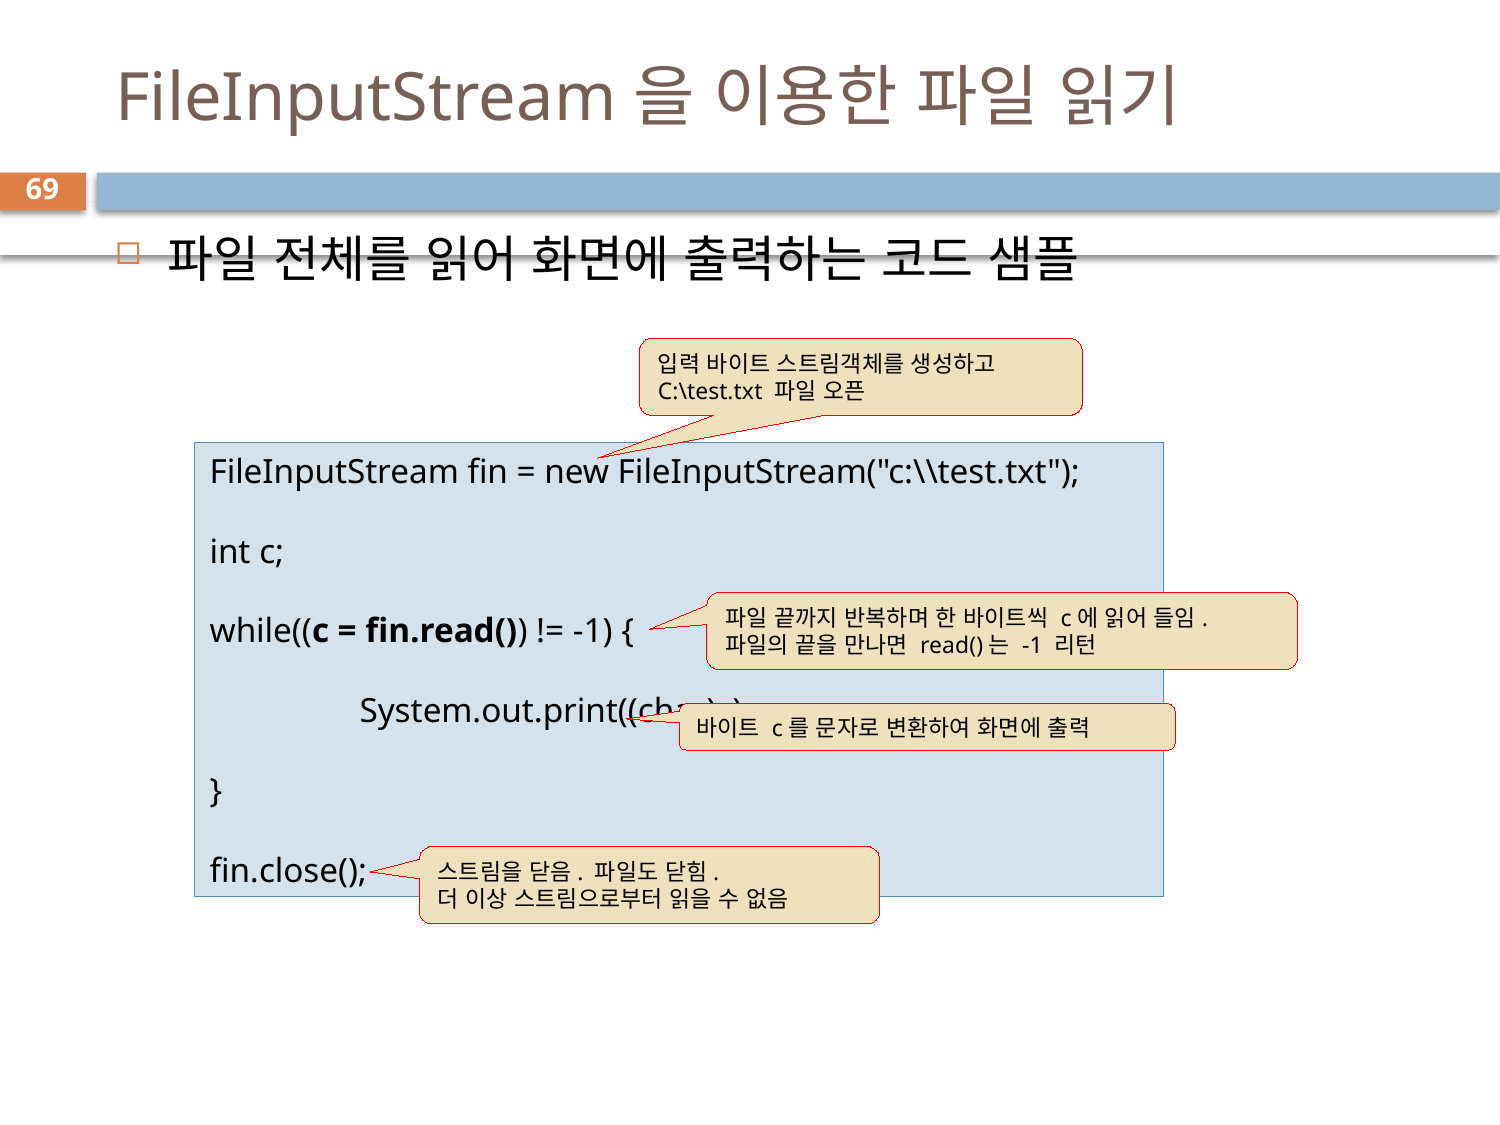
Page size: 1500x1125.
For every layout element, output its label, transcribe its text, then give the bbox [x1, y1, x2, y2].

text_box 파일 끝까지 반복하며 한 바이트씩 c에 읽어 들임. 파일의 끝을 만나면 read()는 -1 리턴 [649, 592, 1298, 670]
text_box FileInputStream fin = new FileInputStream("c:\\test.txt"); int c; while((c = fin.read()) != -1) { System.out.print((char)c); } fin.close(); [194, 442, 1164, 897]
title FileInputStream을 이용한 파일 읽기 [100, 37, 1438, 149]
text_box 바이트 c를 문자로 변환하여 화면에 출력 [626, 703, 1176, 751]
list 파일 전체를 읽어 화면에 출력하는 코드 샘플 [100, 219, 1438, 1047]
slide_number 69 [0, 170, 87, 211]
text_box 입력 바이트 스트림객체를 생성하고 C:\test.txt 파일 오픈 [597, 338, 1083, 459]
text_box 스트림을 닫음. 파일도 닫힘. 더 이상 스트림으로부터 읽을 수 없음 [370, 846, 880, 924]
